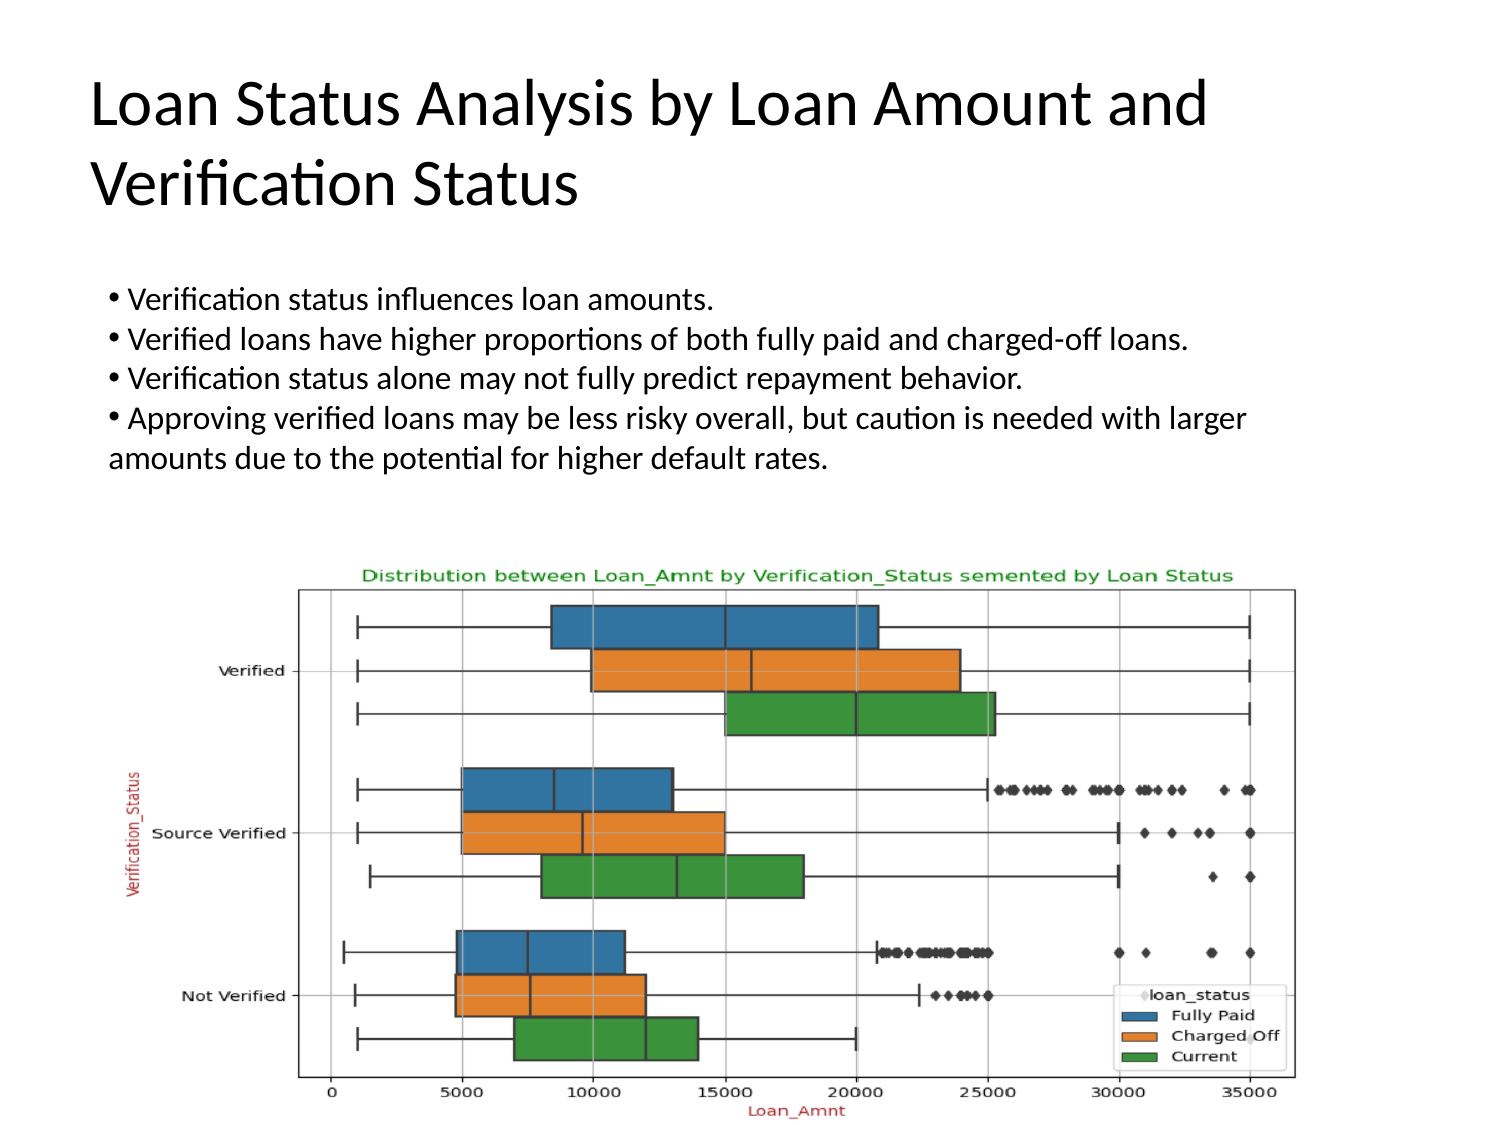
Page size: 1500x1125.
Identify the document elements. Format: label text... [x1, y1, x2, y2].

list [116, 562, 1304, 1125]
title Loan Status Analysis by Loan Amount and Verification Status [75, 45, 1425, 233]
text_box Verification status influences loan amounts. Verified loans have higher proportions of both fully paid and charged-off loans. Verification status alone may not fully predict repayment behavior. Approving verified loans may be less risky overall, but caution is needed with larger amounts due to the potential for higher default rates. [93, 269, 1383, 484]
